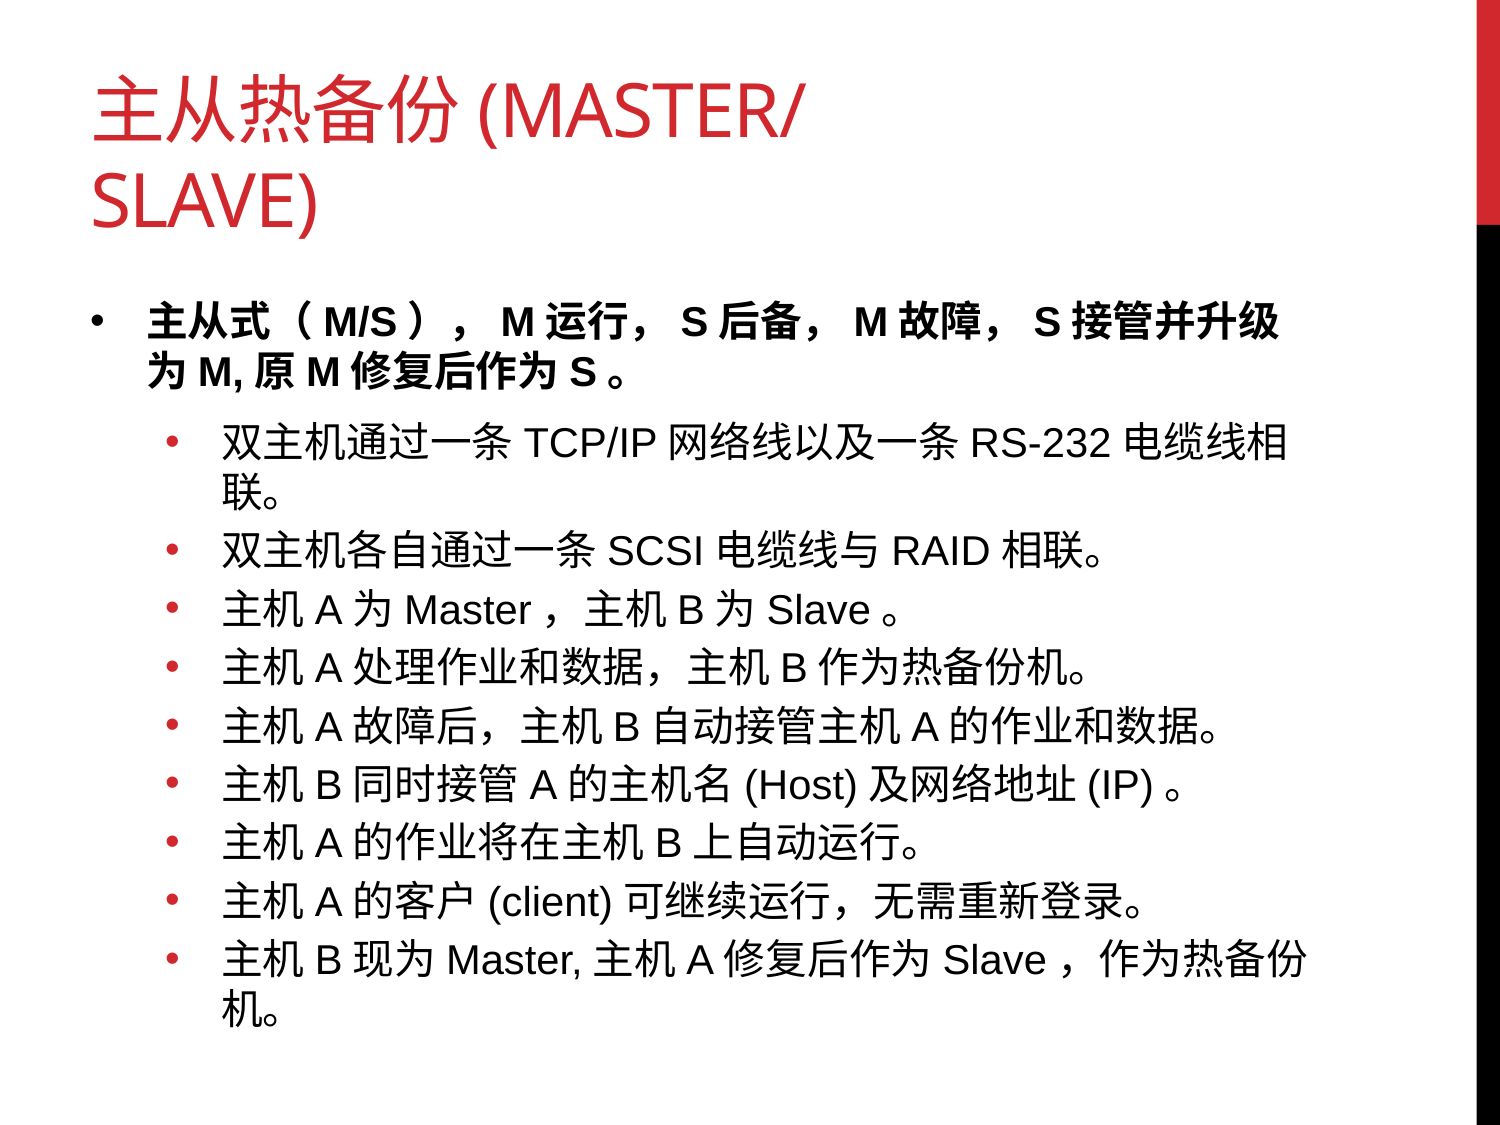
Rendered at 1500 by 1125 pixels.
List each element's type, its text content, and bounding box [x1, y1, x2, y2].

title 主从热备份(Master/Slave) [75, 24, 1025, 250]
list 主从式（M/S），M运行，S后备，M故障，S接管并升级为M,原M修复后作为S。 双主机通过一条TCP/IP网络线以及一条RS-232电缆线相联。 双主机各自通过一条SCSI电缆线与RAID相联。 主机A为Master，主机B为Slave。 主机A处理作业和数据，主机B作为热备份机。 主机A故障后，主机B自动接管主机A的作业和数据。 主机B同时接管A的主机名(Host)及网络地址(IP)。 主机A的作业将在主机B上自动运行。 主机A的客户(client)可继续运行，无需重新登录。 主机B现为Master,主机A修复后作为Slave，作为热备份机。 [75, 287, 1325, 1005]
